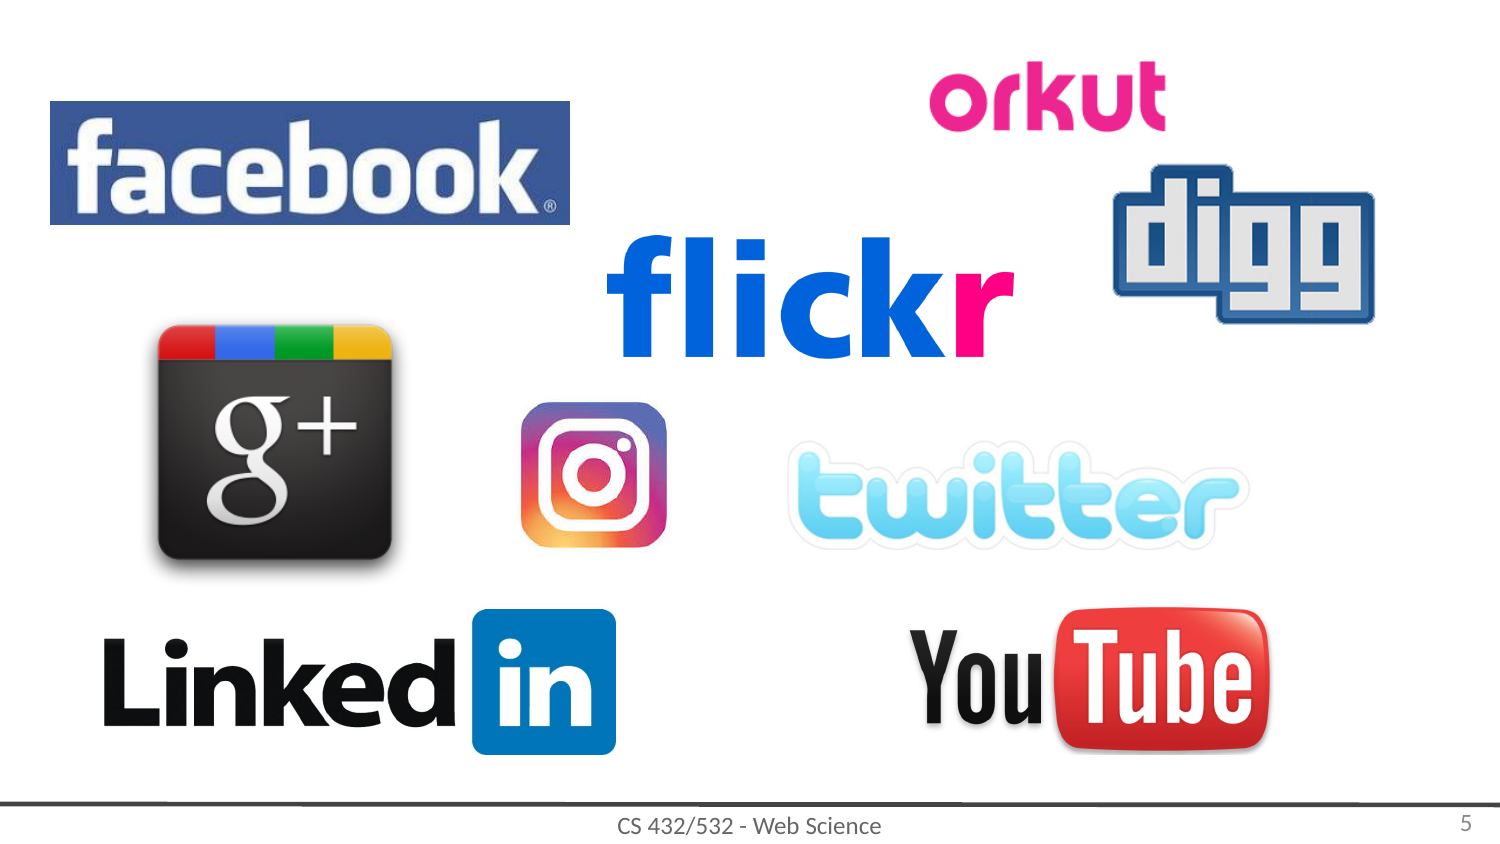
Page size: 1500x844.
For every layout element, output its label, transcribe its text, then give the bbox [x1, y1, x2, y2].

picture [924, 57, 1169, 136]
picture [607, 235, 1014, 359]
picture [100, 609, 617, 755]
slide_number ‹#› [1137, 798, 1488, 844]
picture [49, 101, 570, 225]
picture [124, 292, 426, 594]
picture [776, 431, 1255, 556]
picture [899, 598, 1276, 755]
picture [506, 387, 681, 562]
picture [1103, 163, 1379, 330]
